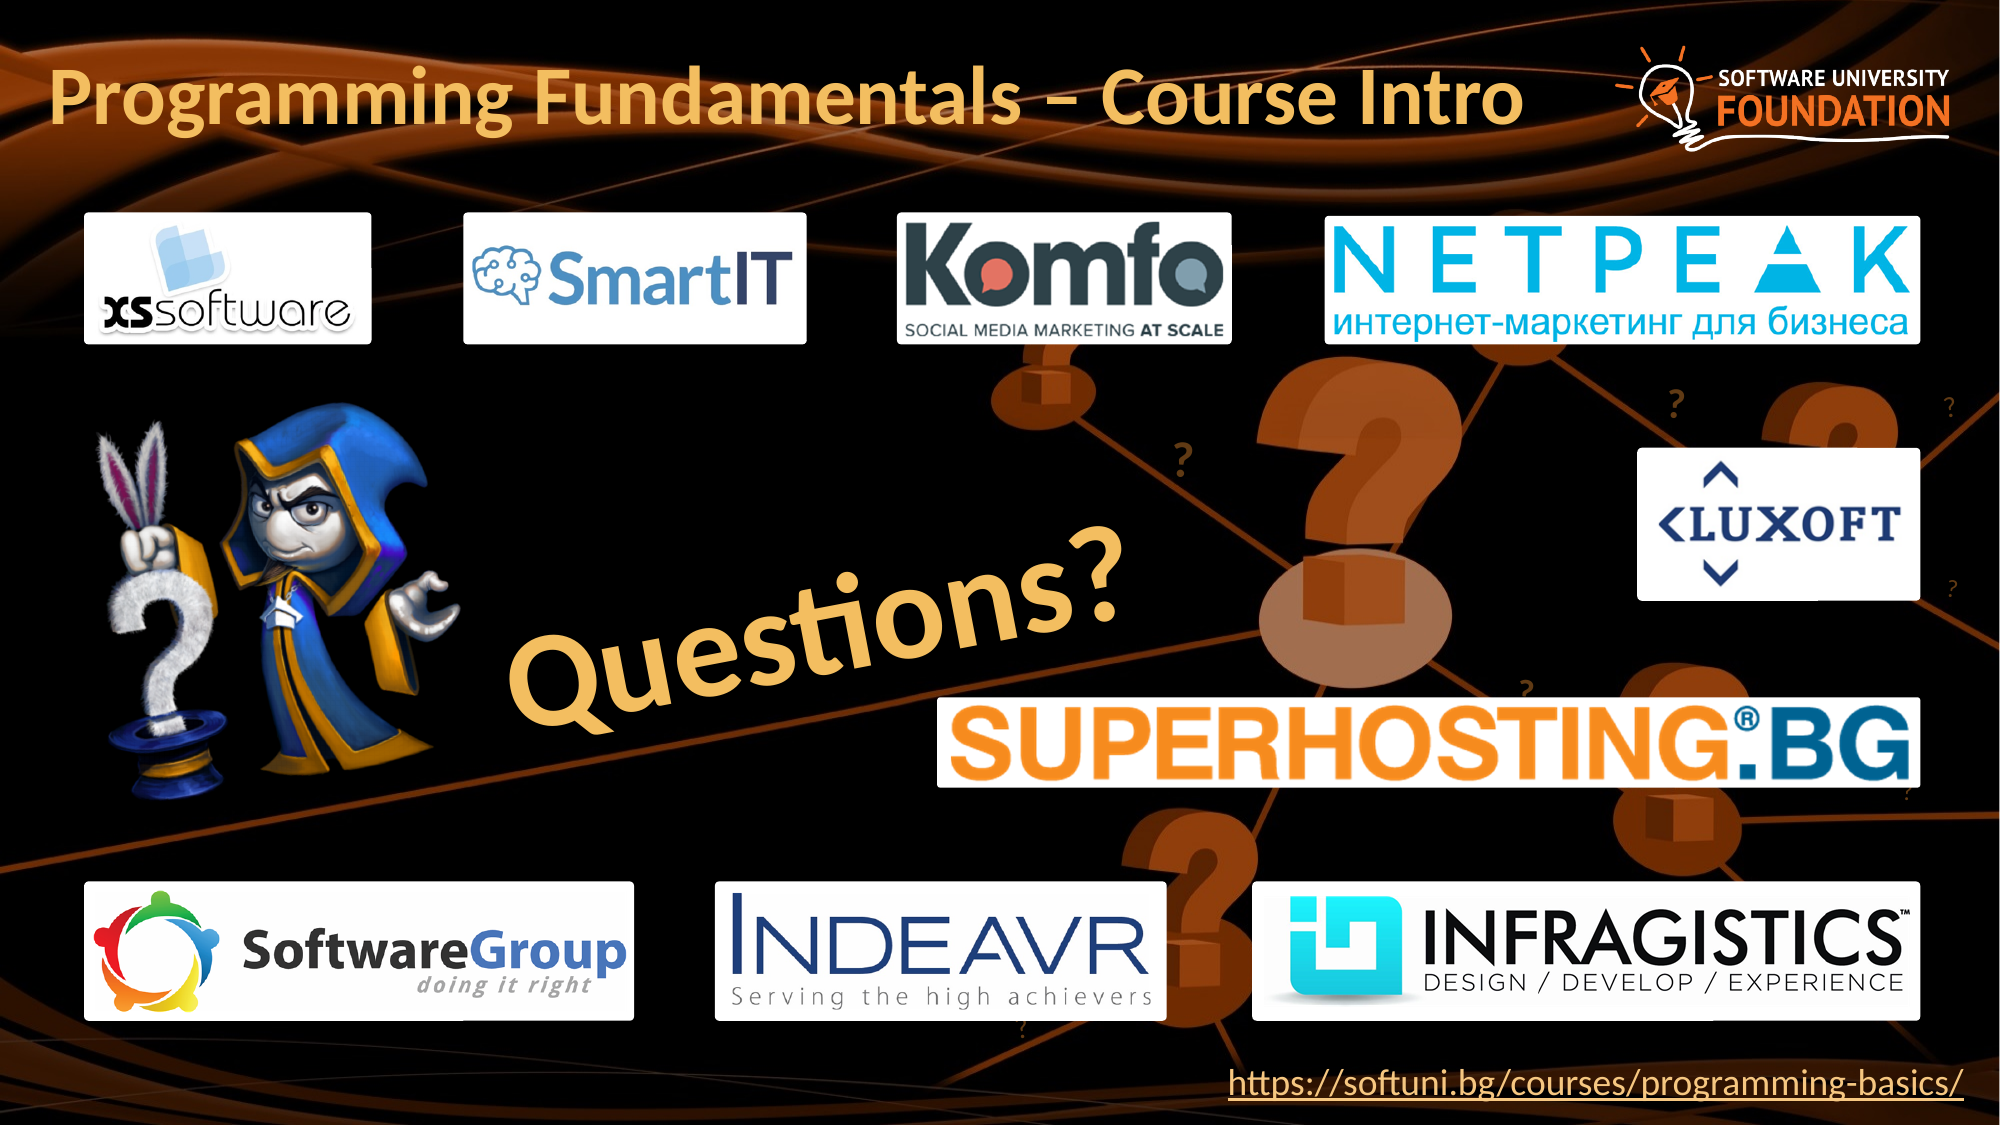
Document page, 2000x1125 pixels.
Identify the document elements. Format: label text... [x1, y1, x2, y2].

title Programming Fundamentals – Course Intro [30, 6, 1602, 189]
picture [0, 0, 2000, 1125]
list https://softuni.bg/courses/programming-basics/ [250, 1050, 1971, 1108]
